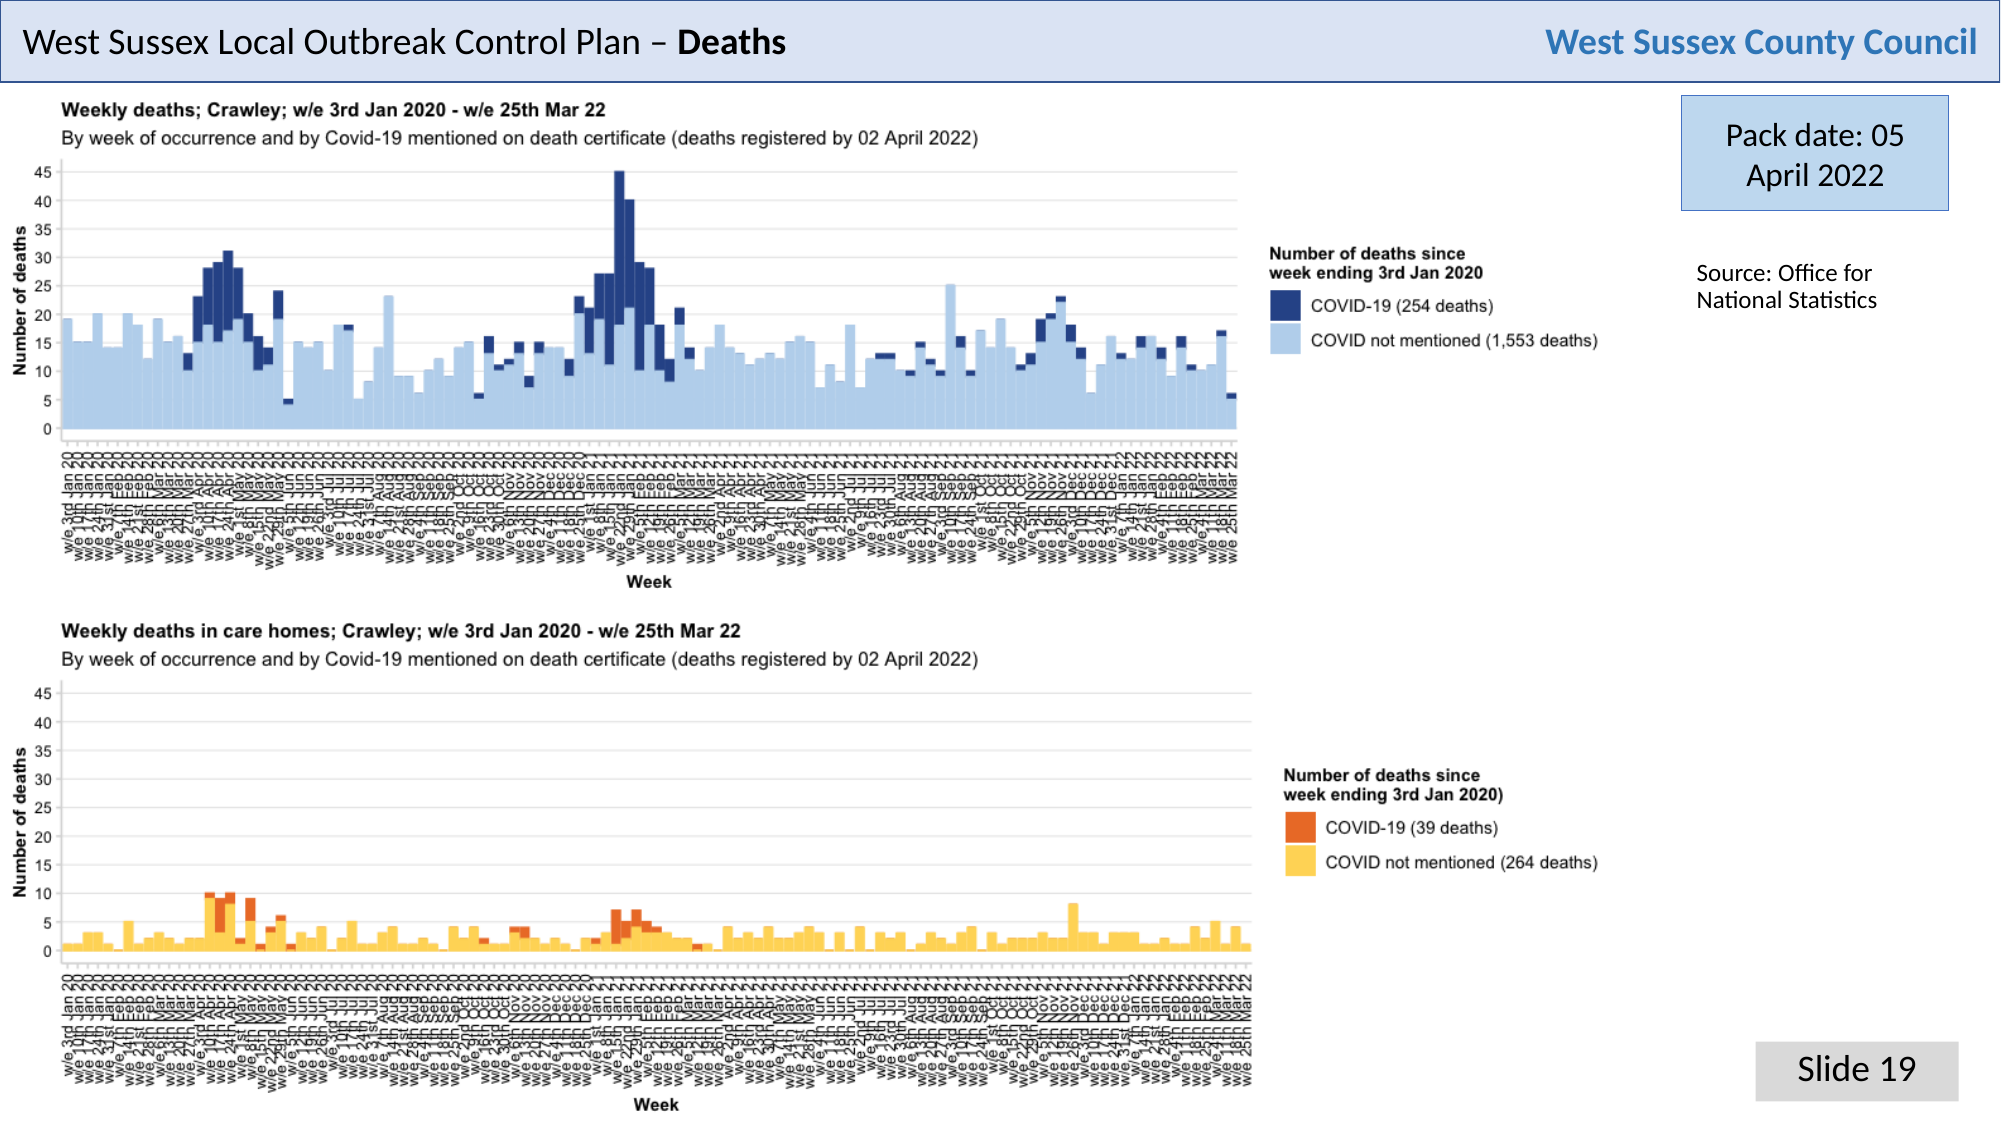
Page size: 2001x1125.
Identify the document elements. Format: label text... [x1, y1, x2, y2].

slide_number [1681, 95, 1949, 211]
picture [3, 91, 1619, 602]
picture [3, 612, 1619, 1125]
list Slide 19 [1755, 1041, 1959, 1102]
list Source: Office for National Statistics [1681, 252, 1959, 289]
